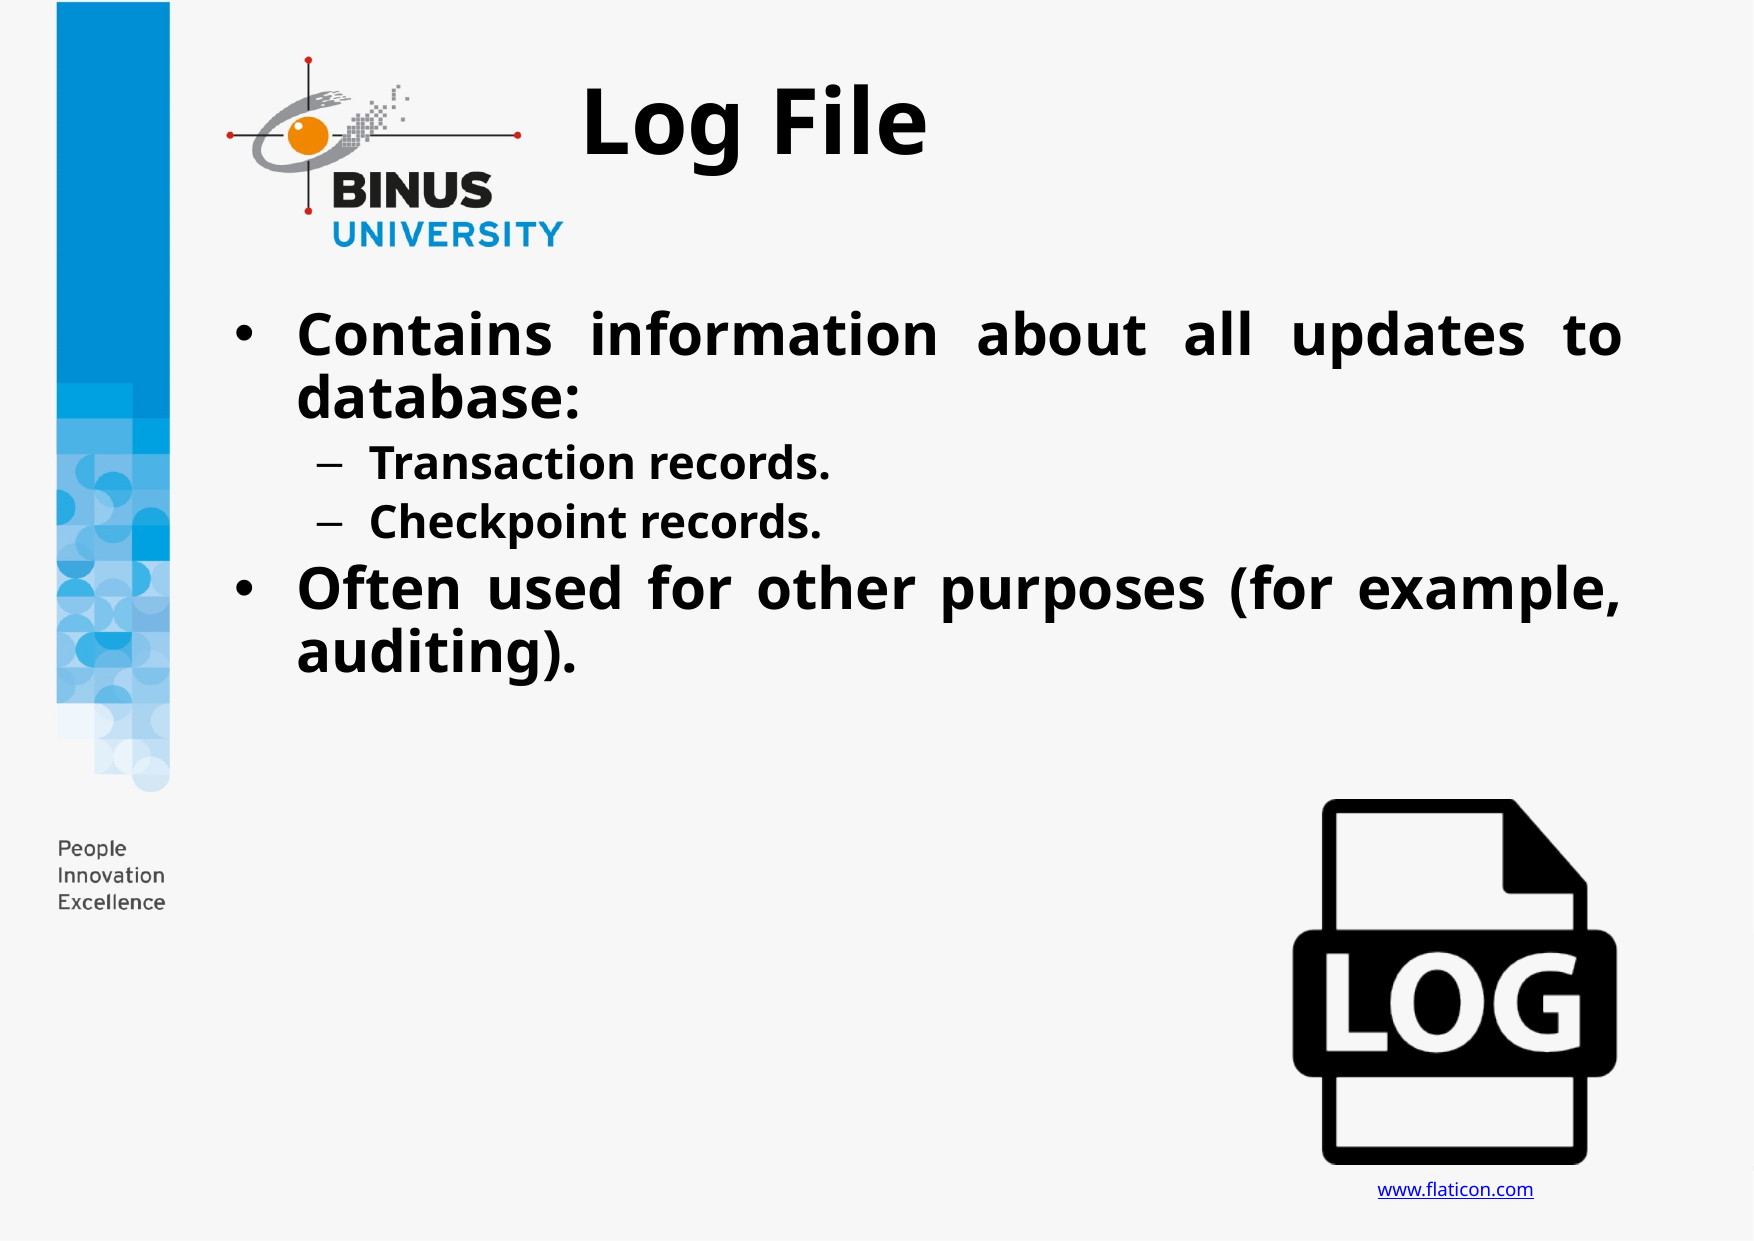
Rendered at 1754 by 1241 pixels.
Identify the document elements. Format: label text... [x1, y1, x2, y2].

list Contains information about all updates to database: Transaction records. Checkpoint records. Often used for other purposes (for example, auditing). [218, 297, 1639, 766]
title Log File [564, 67, 1754, 168]
text_box www.flaticon.com [1362, 1174, 1549, 1211]
picture [0, 0, 1754, 1166]
